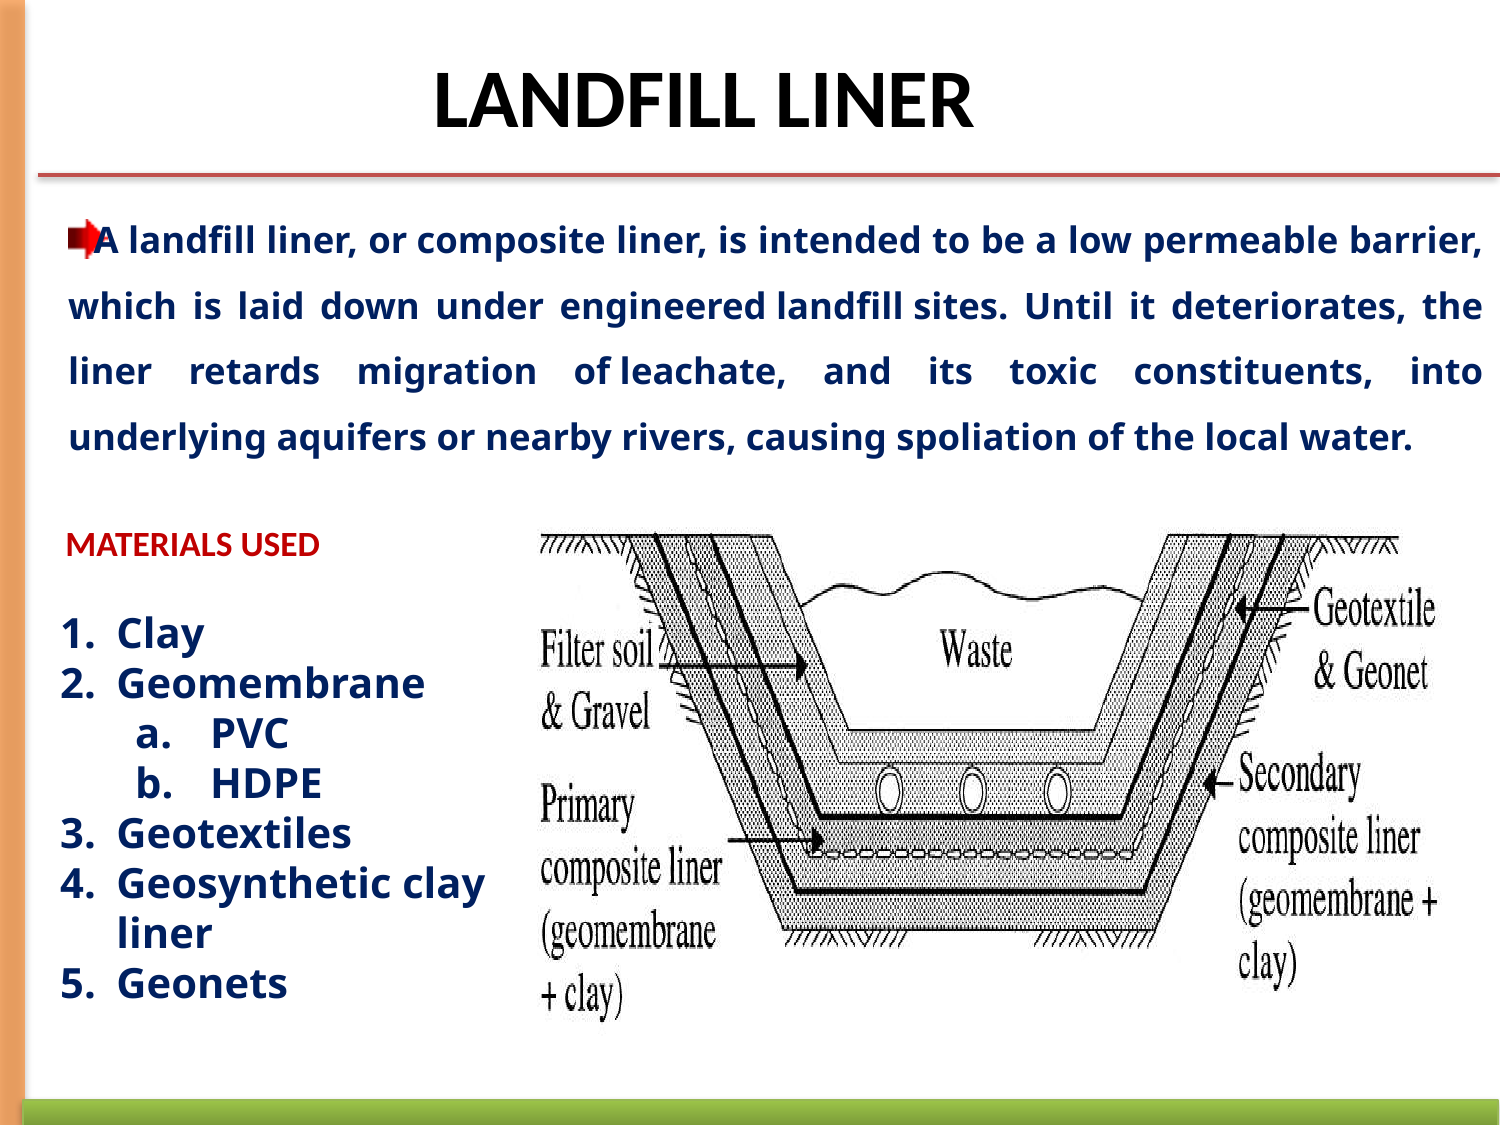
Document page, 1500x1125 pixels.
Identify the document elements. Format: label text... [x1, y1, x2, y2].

title LANDFILL LINER [29, 0, 1380, 188]
picture [529, 512, 1448, 1054]
text_box MATERIALS USED [50, 513, 512, 571]
picture [68, 219, 108, 259]
text_box Clay Geomembrane PVC HDPE Geotextiles Geosynthetic clay liner Geonets [45, 598, 507, 1014]
list A landfill liner, or composite liner, is intended to be a low permeable barrier, which is laid down under engineered landfill sites. Until it deteriorates, the liner retards migration of leachate, and its toxic constituents, into underlying aquifers or nearby rivers, causing spoliation of the local water. [53, 187, 1500, 514]
